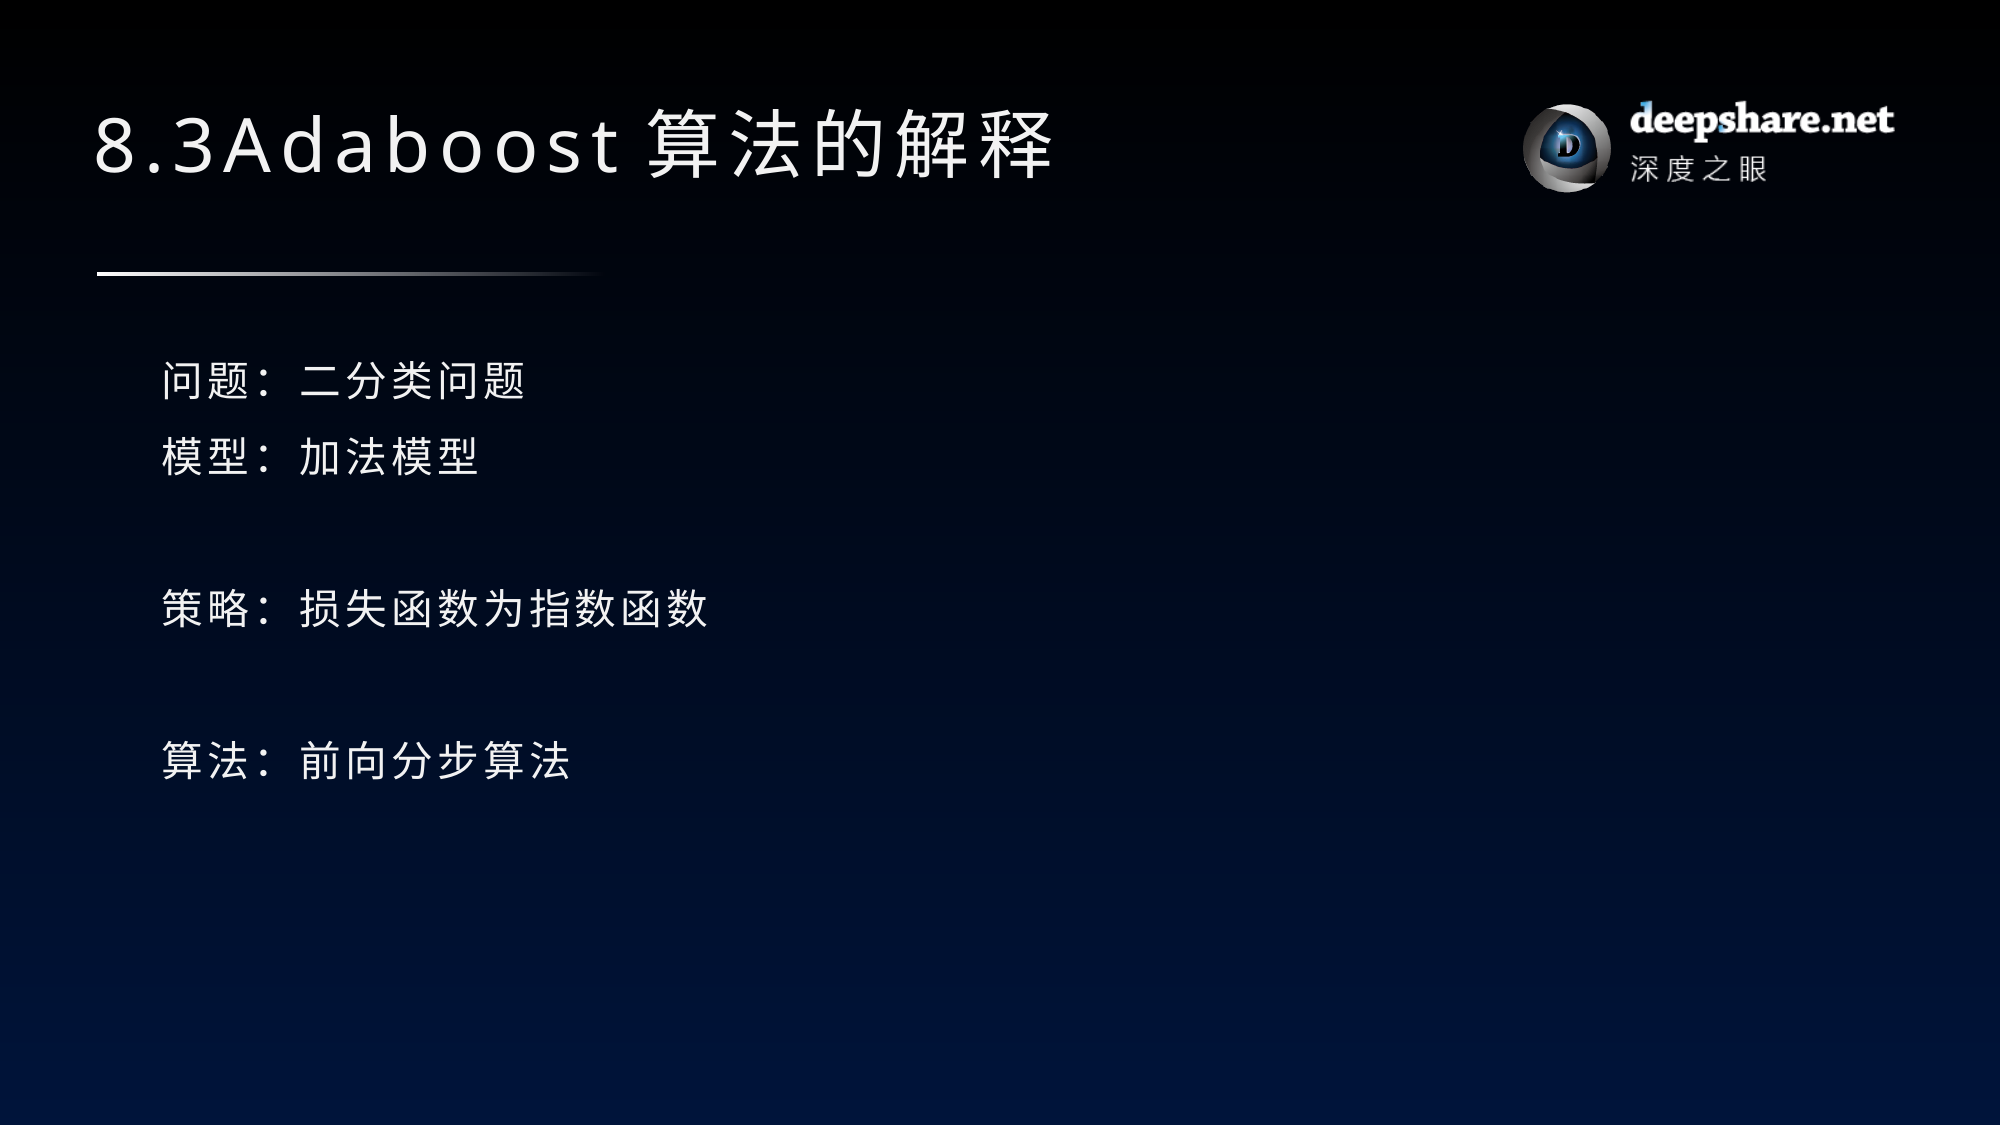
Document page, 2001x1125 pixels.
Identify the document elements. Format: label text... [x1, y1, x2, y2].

title 8.3Adaboost算法的解释 [78, 100, 1460, 198]
picture [1517, 44, 1903, 225]
